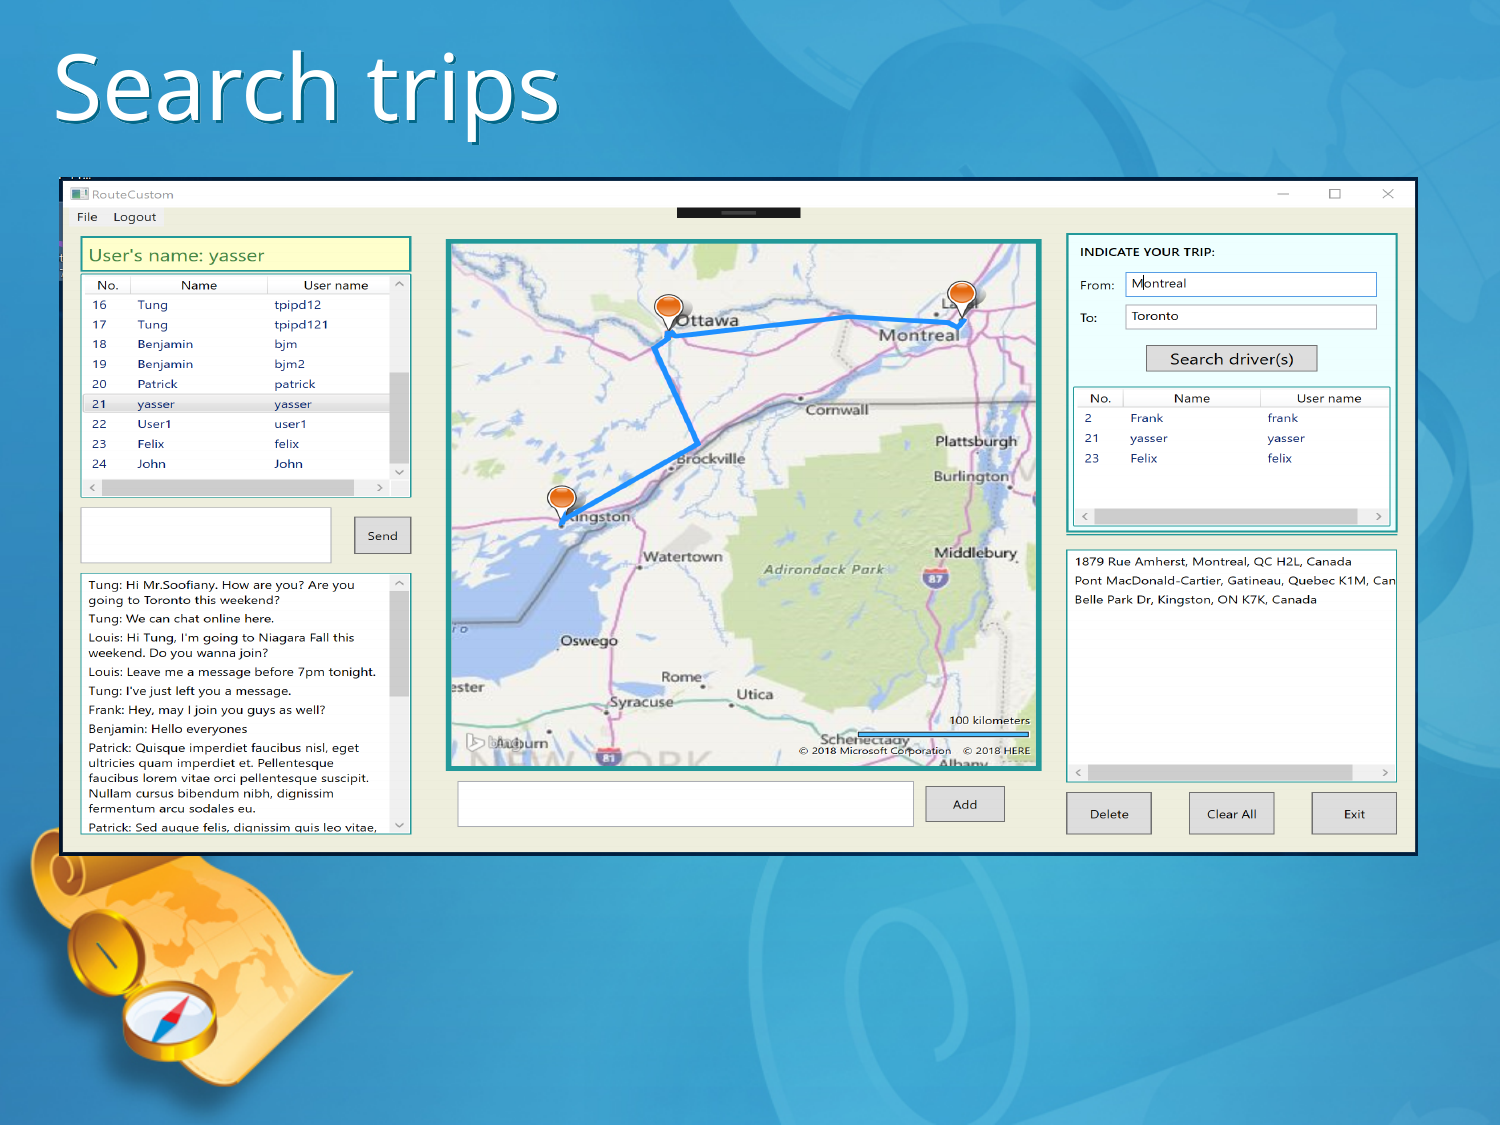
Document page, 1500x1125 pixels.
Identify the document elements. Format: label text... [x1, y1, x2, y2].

picture [0, 0, 1500, 1125]
title Search trips [37, 24, 1238, 143]
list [58, 177, 1418, 856]
